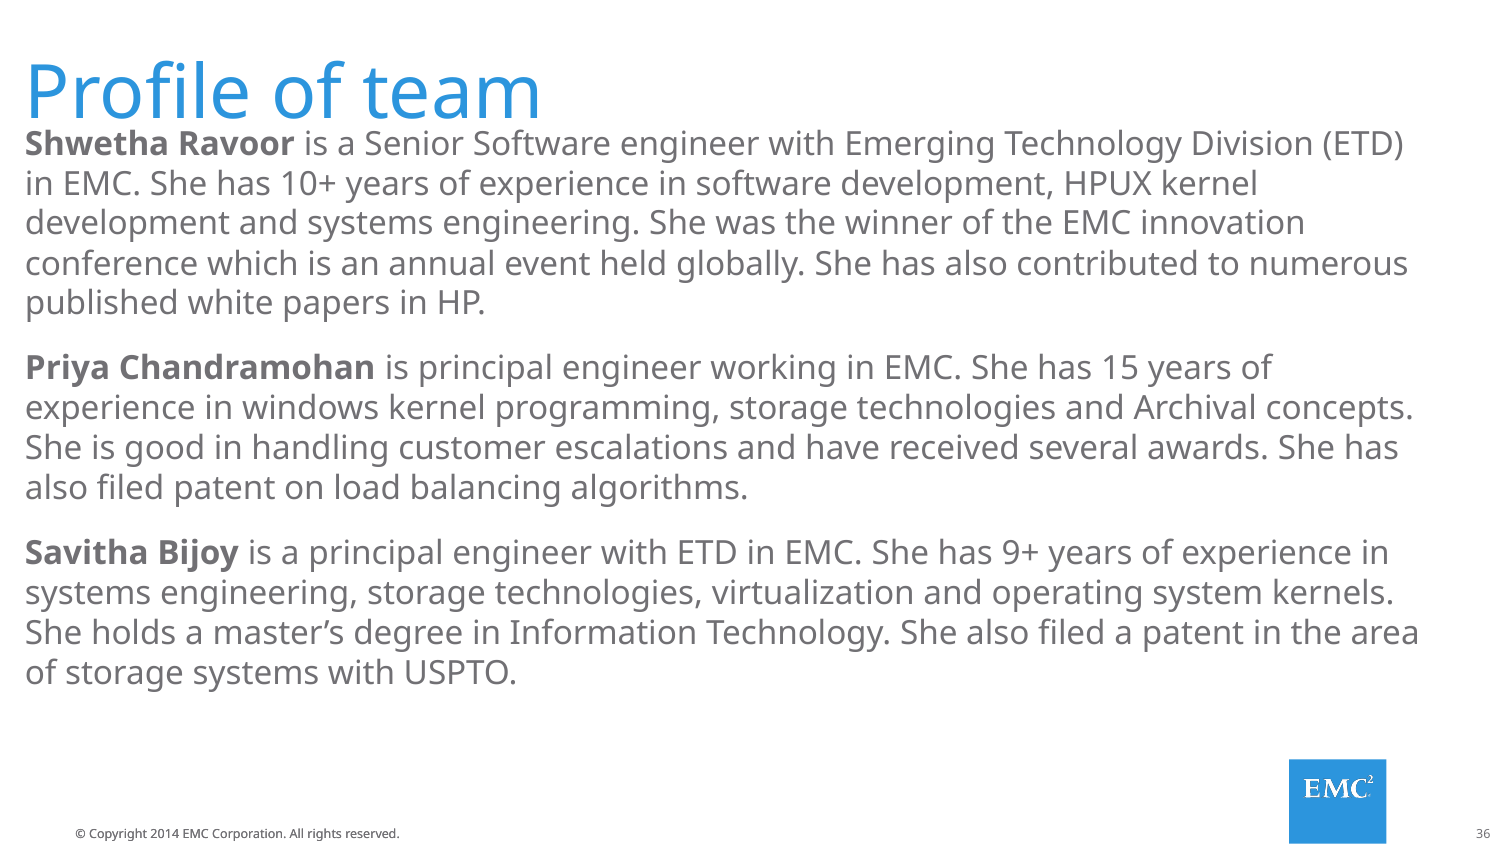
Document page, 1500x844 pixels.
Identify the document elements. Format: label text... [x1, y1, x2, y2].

title Profile of team [24, 21, 1438, 135]
list Shwetha Ravoor is a Senior Software engineer with Emerging Technology Division (ETD) in EMC. She has 10+ years of experience in software development, HPUX kernel development and systems engineering. She was the winner of the EMC innovation conference which is an annual event held globally. She has also contributed to numerous published white papers in HP. Priya Chandramohan is principal engineer working in EMC. She has 15 years of experience in windows kernel programming, storage technologies and Archival concepts. She is good in handling customer escalations and have received several awards. She has also filed patent on load balancing algorithms. Savitha Bijoy is a principal engineer with ETD in EMC. She has 9+ years of experience in systems engineering, storage technologies, virtualization and operating system kernels. She holds a master’s degree in Information Technology. She also filed a patent in the area of storage systems with USPTO. [24, 121, 1425, 810]
